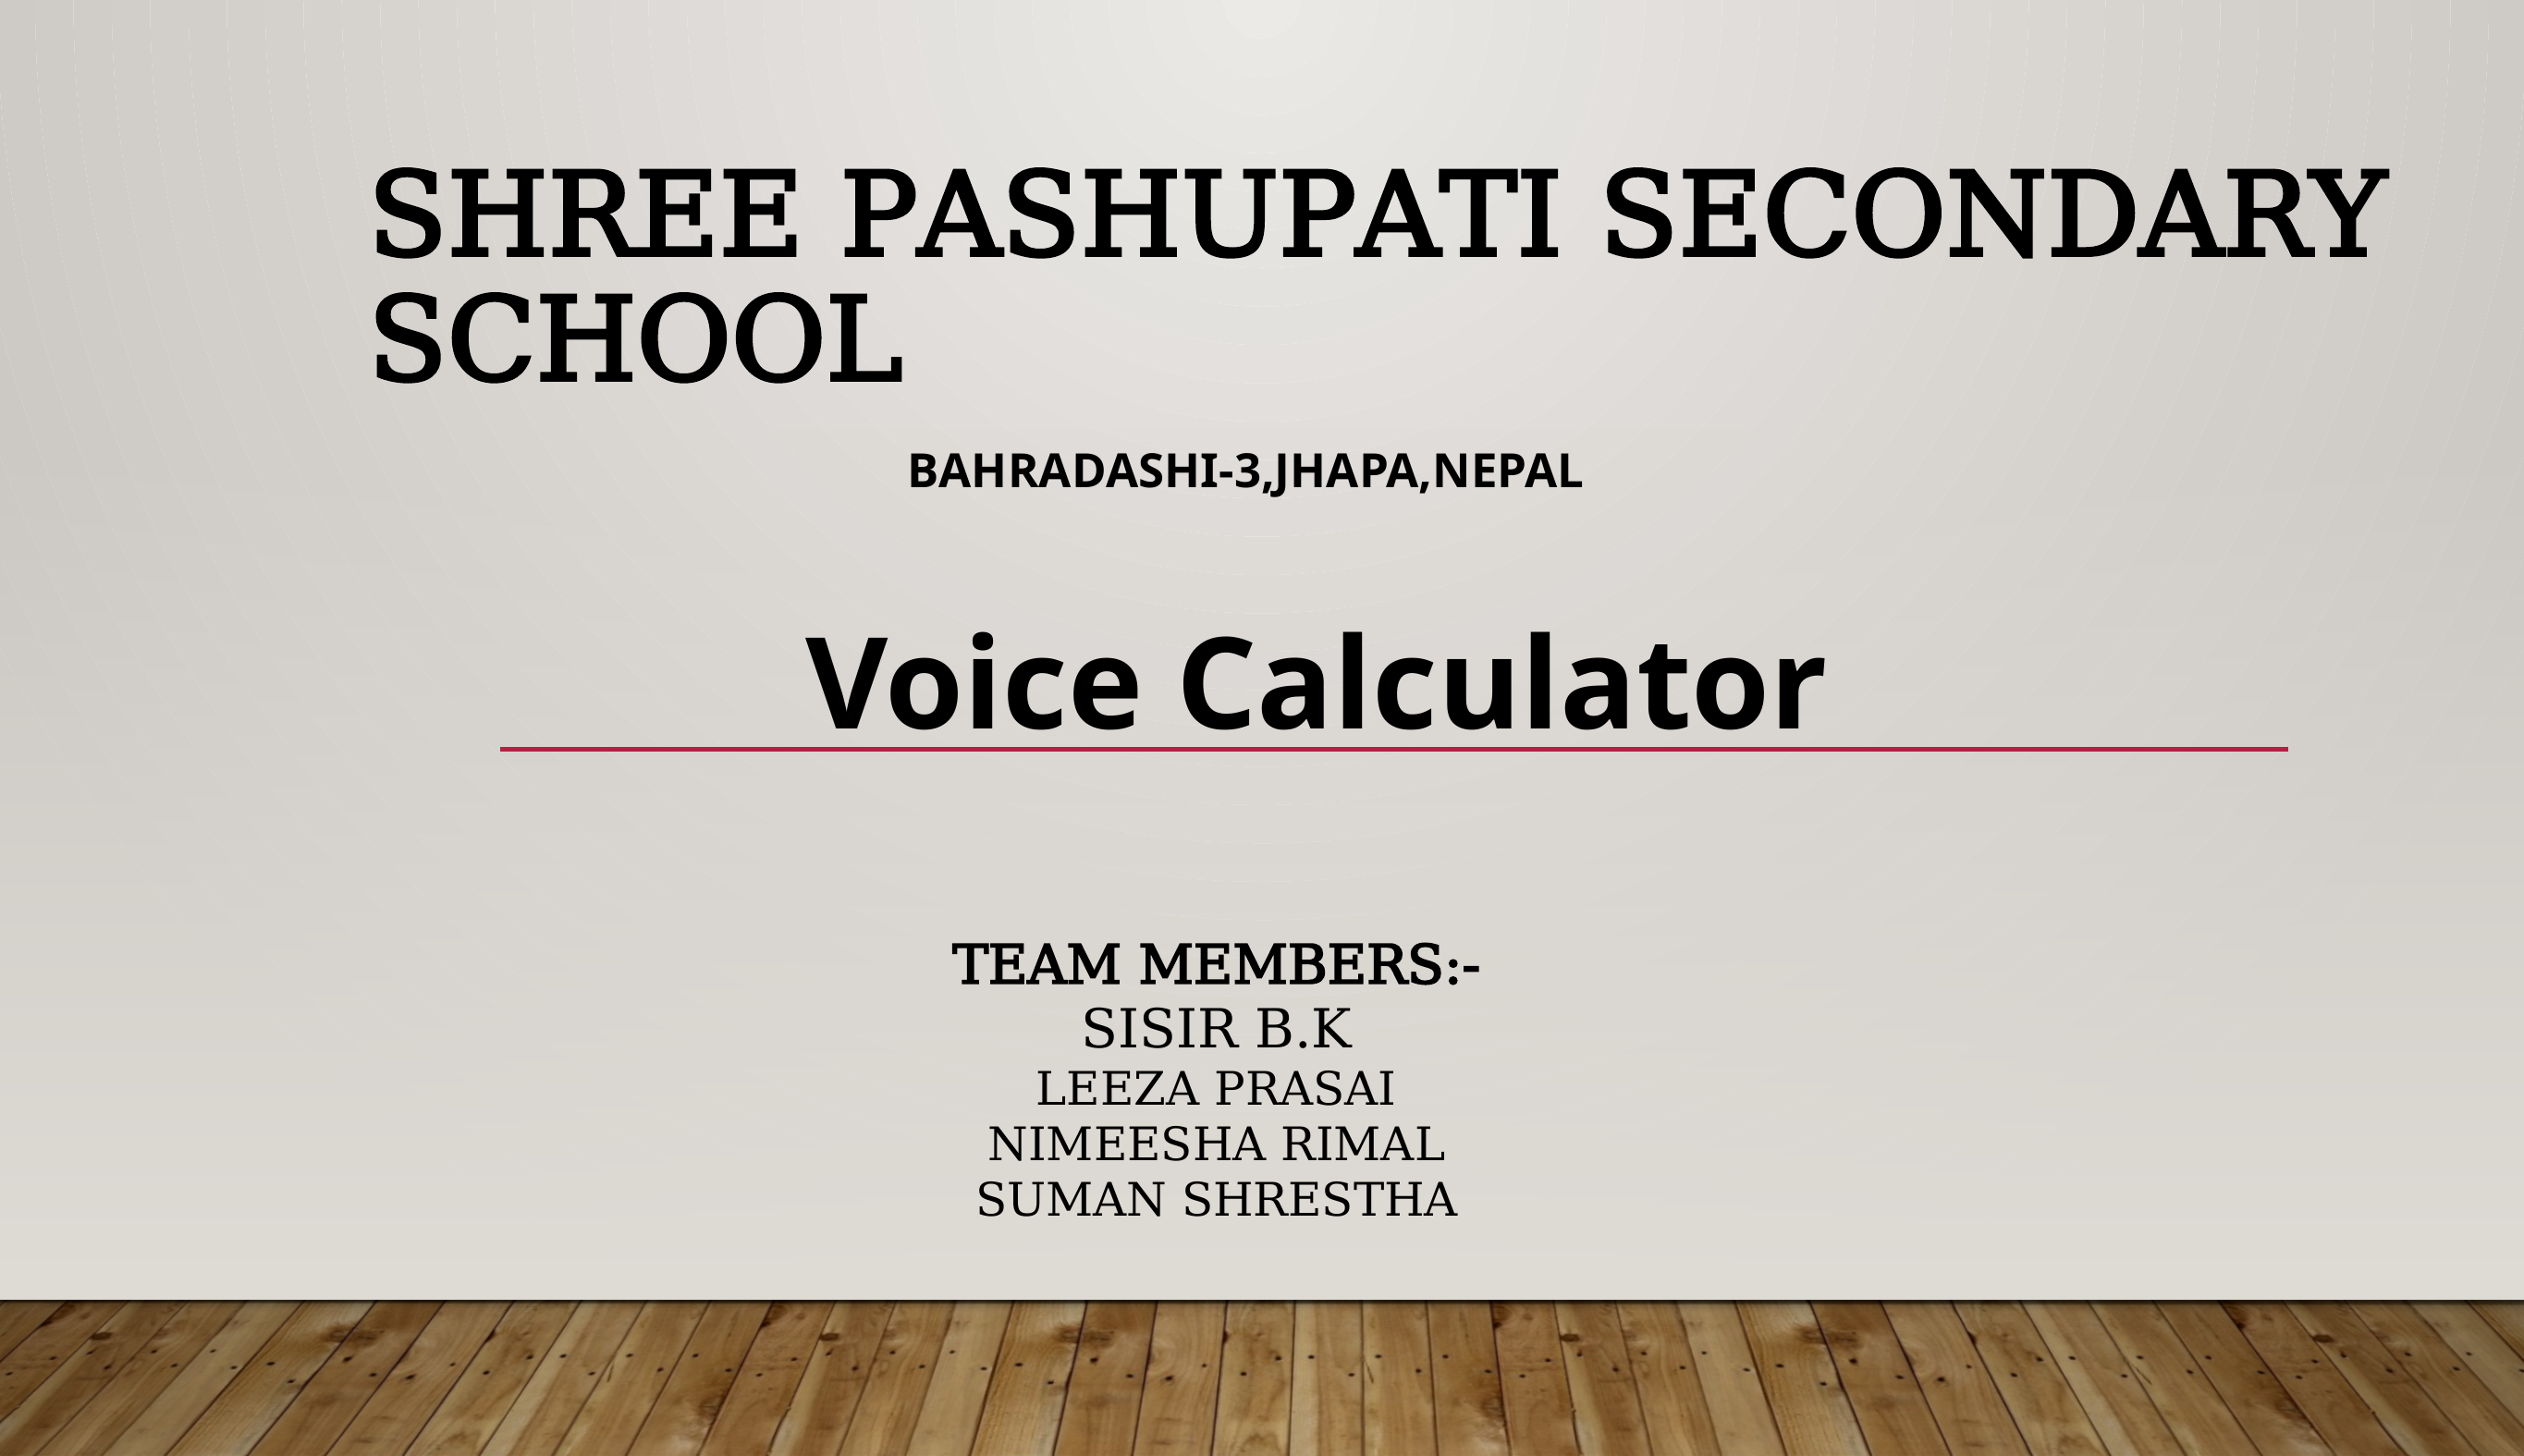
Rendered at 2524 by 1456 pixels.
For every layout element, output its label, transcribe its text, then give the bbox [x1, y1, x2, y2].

picture [0, 1300, 2524, 1456]
title Shree Pashupati Secondary school [354, 230, 2439, 405]
subtitle Bahradashi-3,Jhapa,Nepal [580, 414, 1912, 533]
text_box Voice Calculator [791, 594, 2002, 762]
text_box TEAM MEMBERS:- SISIR B.K LEEZA PRASAI NIMEESHA RIMAL SUMAN SHRESTHA [432, 923, 2002, 1232]
